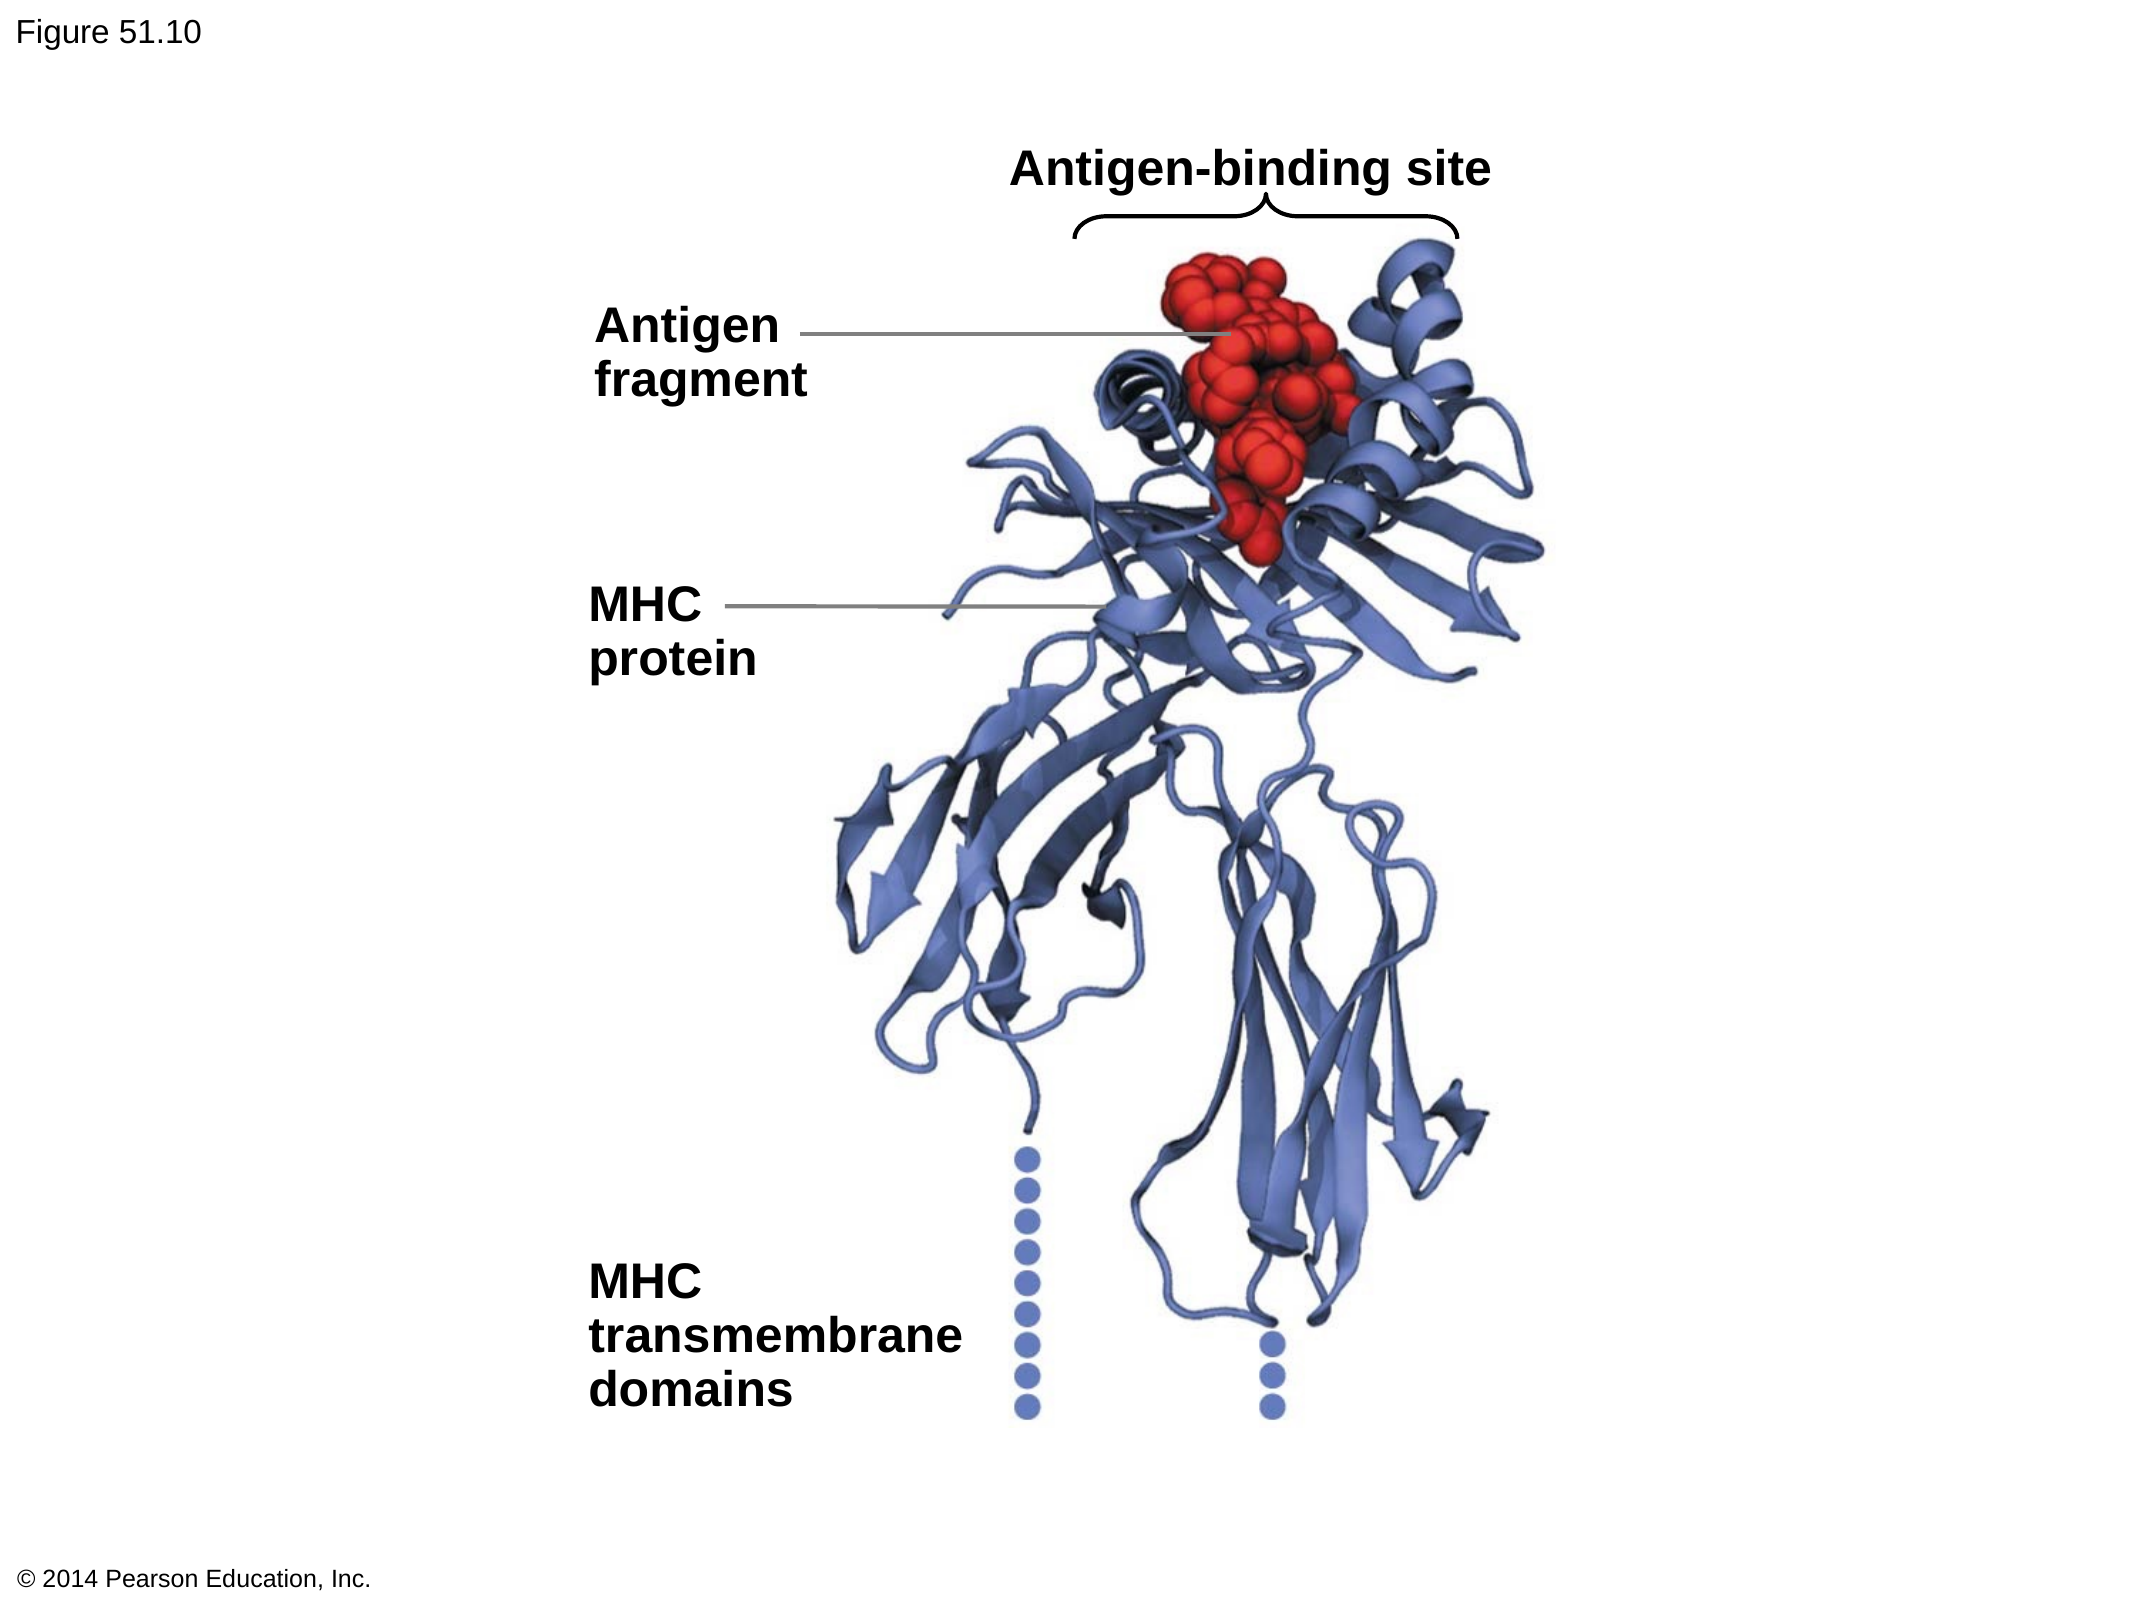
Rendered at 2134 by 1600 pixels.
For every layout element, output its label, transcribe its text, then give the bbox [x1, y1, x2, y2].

title Figure 51.10 [4, 0, 1409, 72]
picture [576, 133, 1557, 1428]
